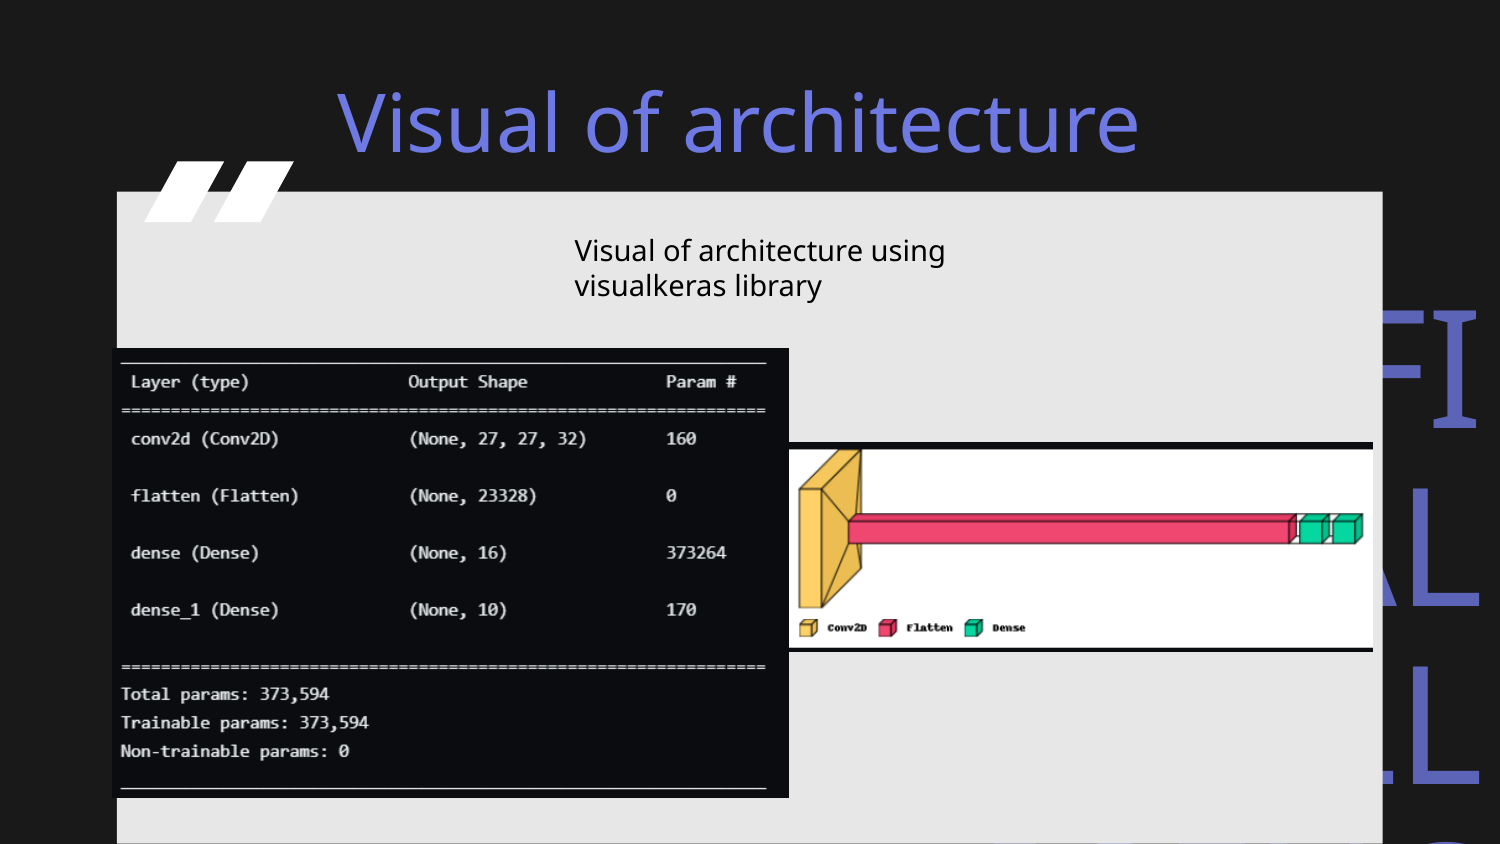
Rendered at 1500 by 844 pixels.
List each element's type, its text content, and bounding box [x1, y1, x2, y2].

text_box Visual of architecture using visualkeras library [559, 217, 971, 318]
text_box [143, 161, 295, 223]
picture [112, 347, 1373, 798]
title Visual of architecture [118, 72, 1382, 167]
